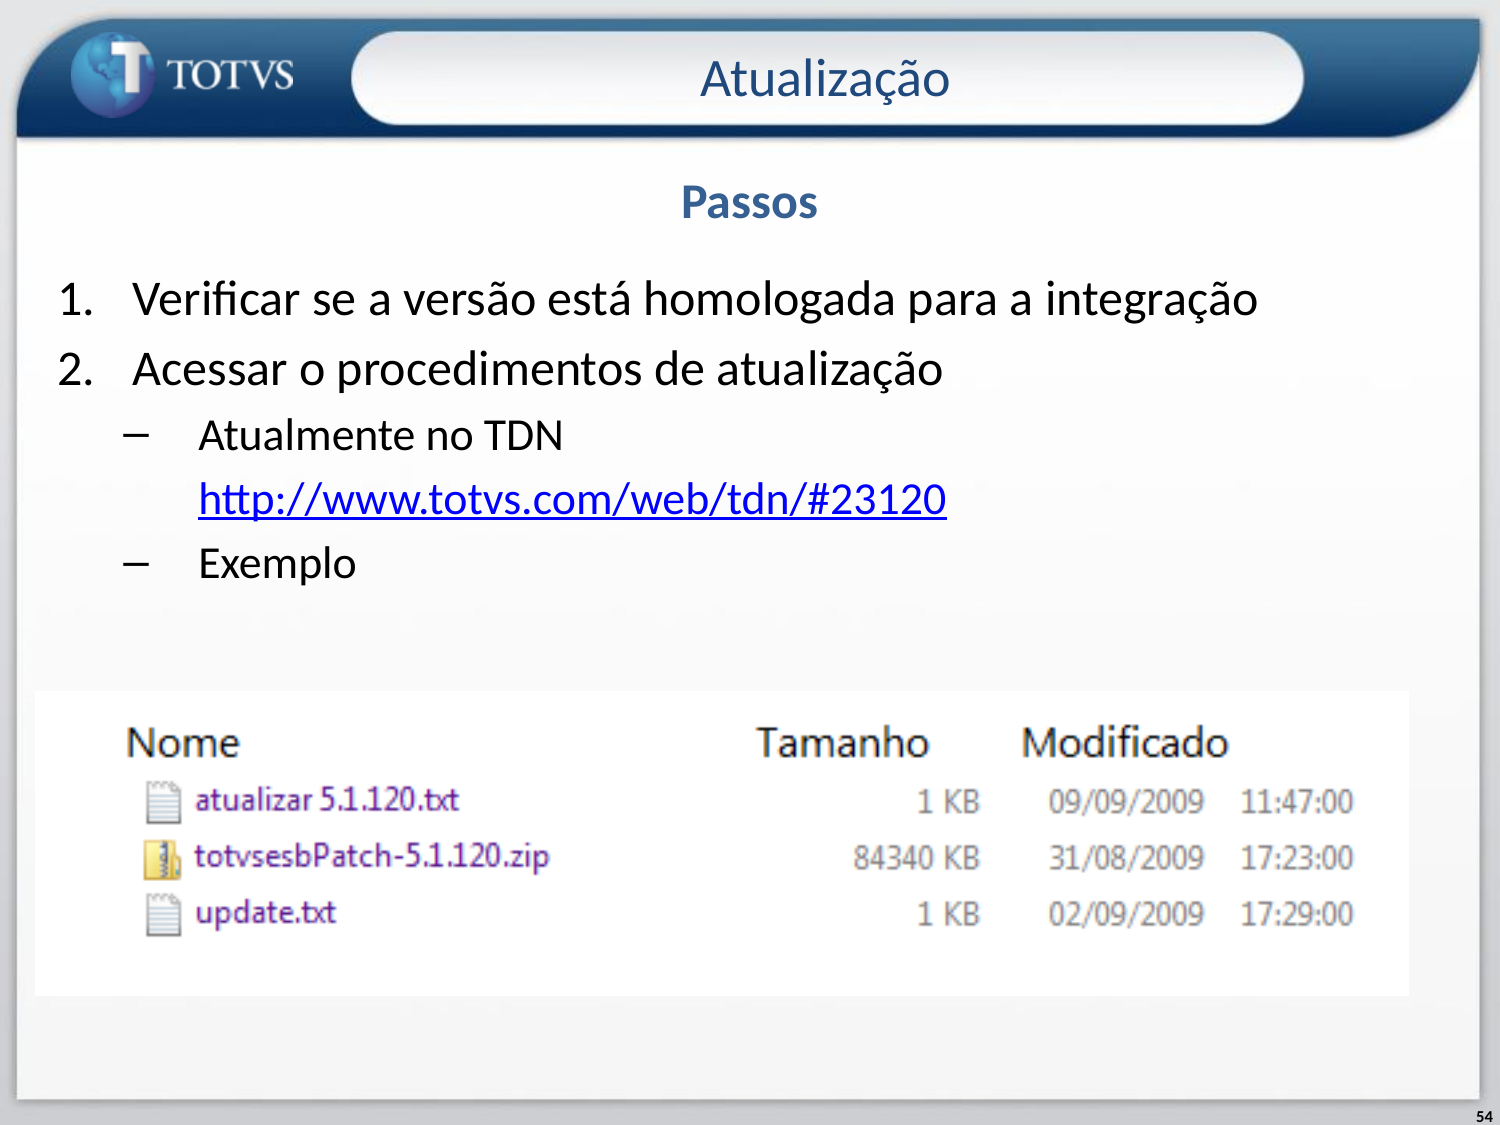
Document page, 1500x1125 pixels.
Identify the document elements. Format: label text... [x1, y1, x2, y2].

list Verificar se a versão está homologada para a integração Acessar o procedimentos de atualização Atualmente no TDN http://www.totvs.com/web/tdn/#23120 Exemplo [42, 257, 1460, 984]
picture [0, 0, 1500, 1125]
slide_number 54 [1427, 1085, 1500, 1125]
title Passos [40, 163, 1460, 233]
list Atualização [351, 34, 1301, 118]
